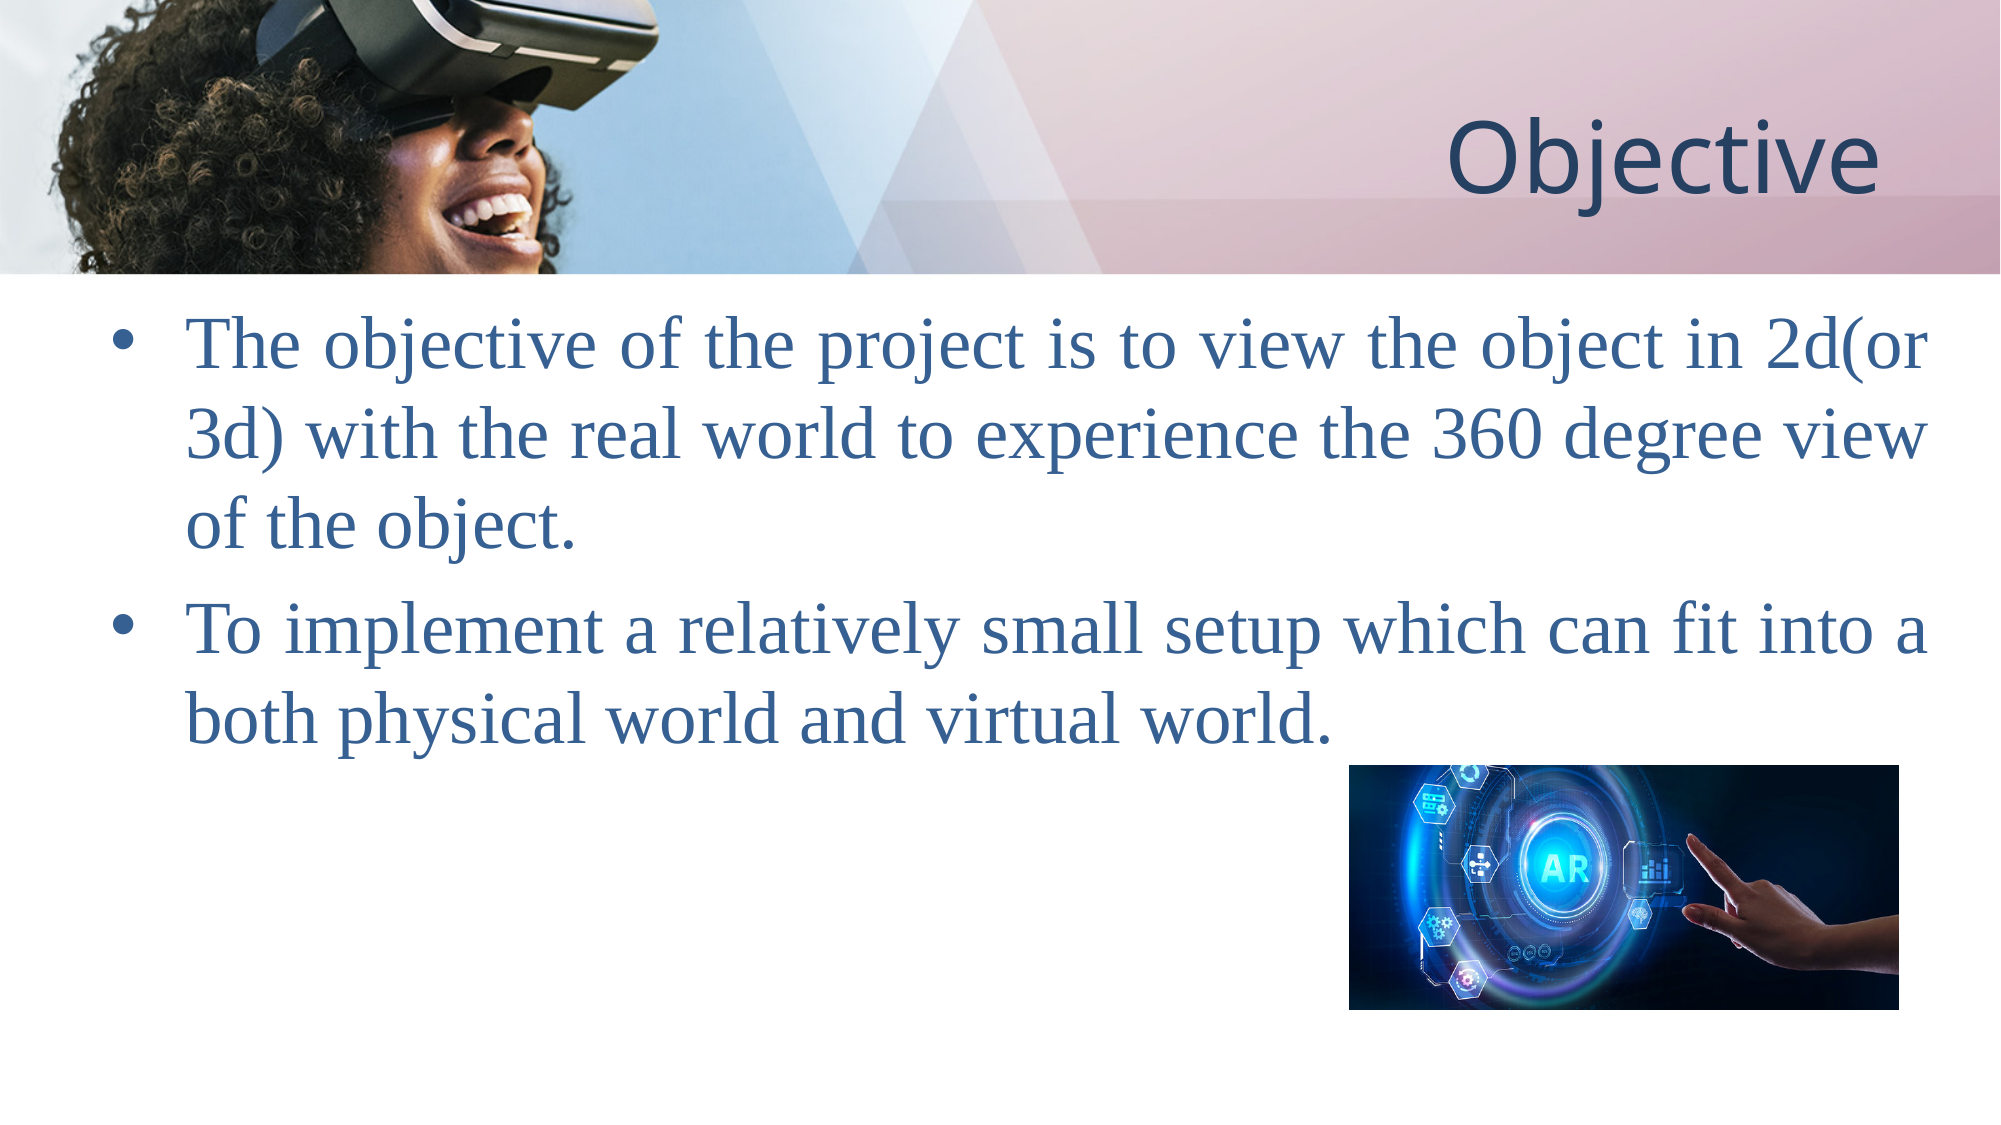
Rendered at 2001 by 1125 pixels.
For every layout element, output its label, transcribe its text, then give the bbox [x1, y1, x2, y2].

title Objective [94, 70, 1899, 237]
picture [0, 0, 2001, 1125]
list The objective of the project is to view the object in 2d(or 3d) with the real world to experience the 360 degree view of the object. To implement a relatively small setup which can fit into a both physical world and virtual world. [95, 286, 1946, 1057]
